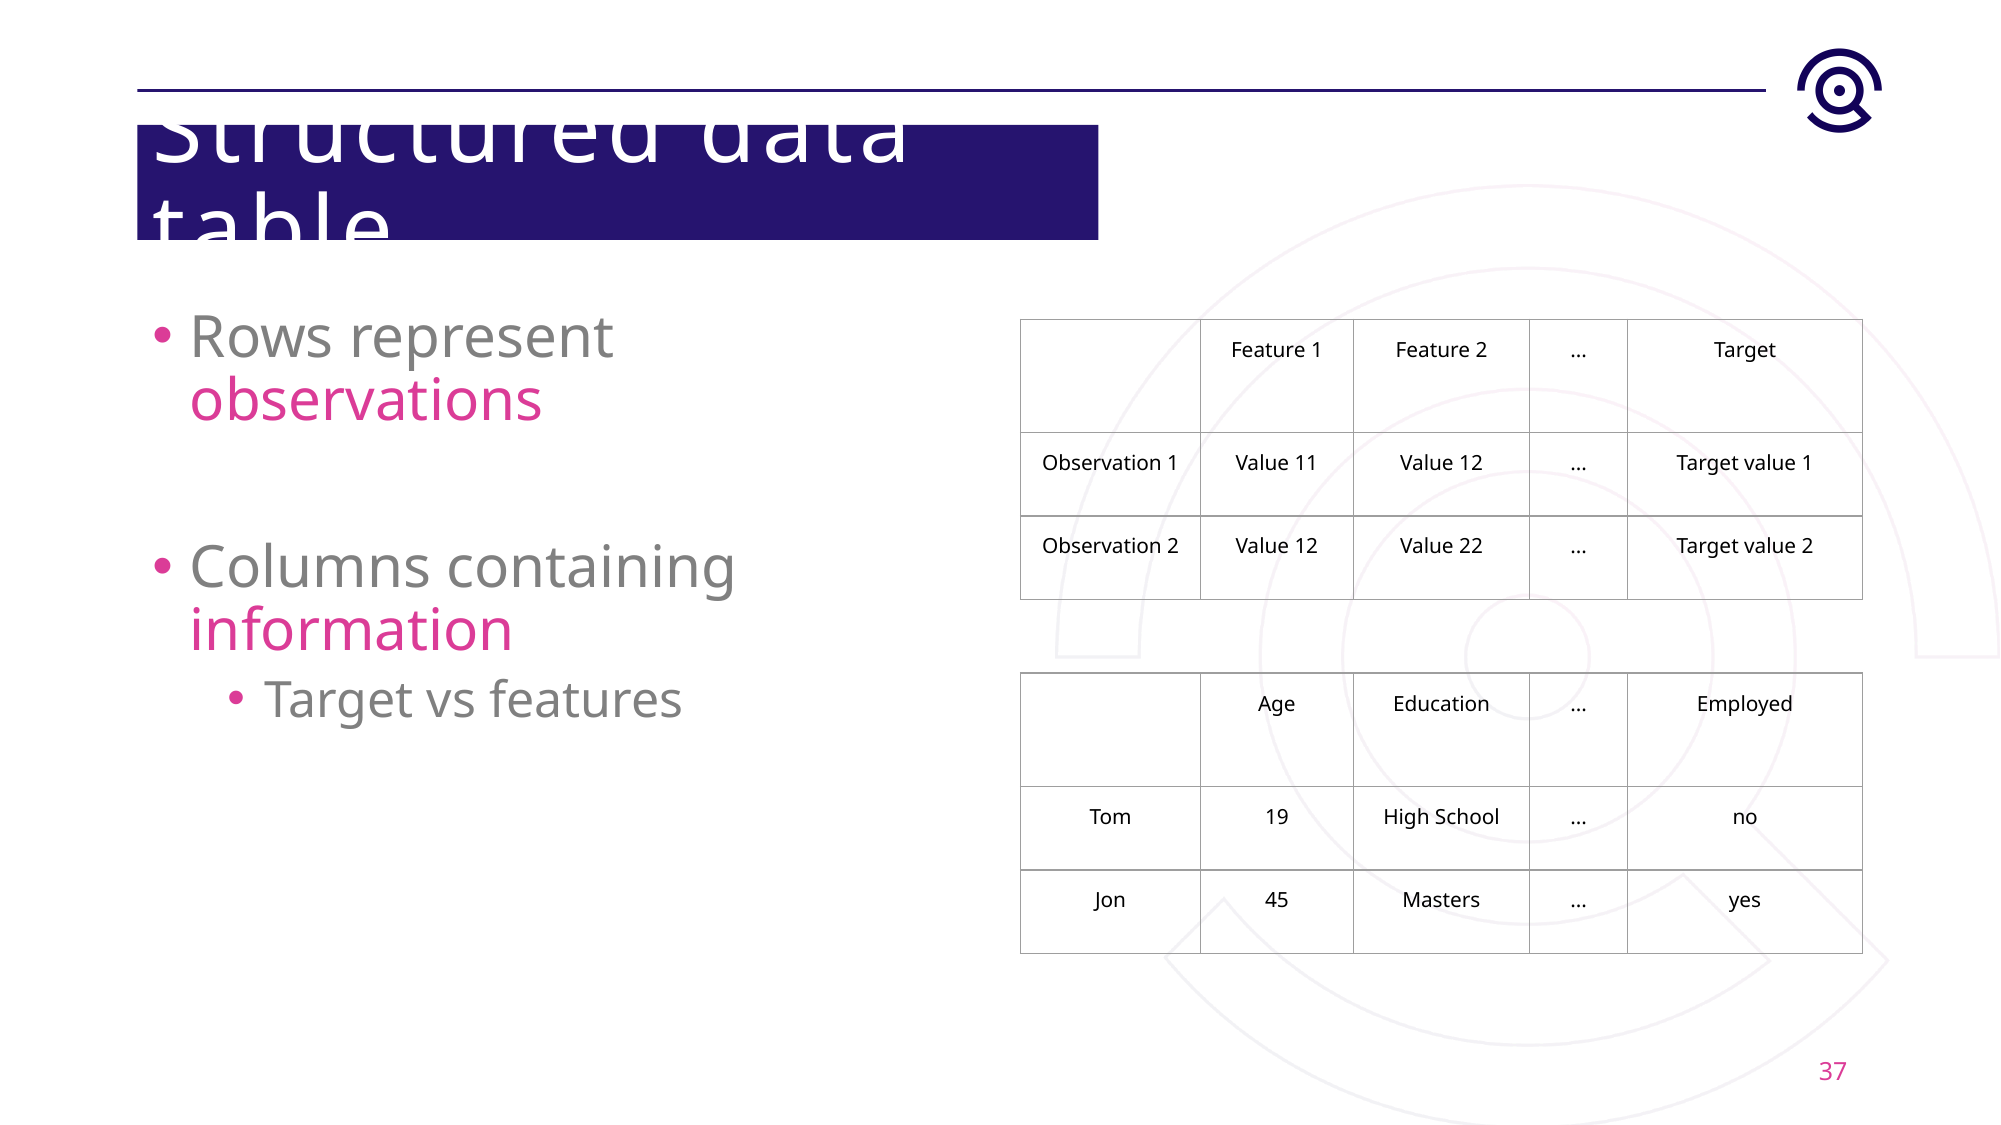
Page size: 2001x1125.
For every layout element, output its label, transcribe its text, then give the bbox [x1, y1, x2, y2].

table_cell yes [1628, 871, 1862, 953]
table_header Feature 2 [1354, 320, 1529, 432]
list Rows represent observations Columns containing information Target vs features [137, 299, 988, 1014]
table_cell ... [1530, 871, 1627, 953]
table_cell High School [1354, 787, 1529, 869]
table_header Age [1201, 674, 1353, 786]
table_cell Value 12 [1201, 517, 1353, 599]
table_cell ... [1530, 517, 1627, 599]
table_cell 45 [1201, 871, 1353, 953]
table_cell Value 22 [1354, 517, 1529, 599]
table_cell Value 12 [1354, 433, 1529, 515]
table_header Employed [1628, 674, 1862, 786]
slide_number 37 [1412, 1042, 1863, 1103]
table_header Education [1354, 674, 1529, 786]
table_cell Target value 1 [1628, 433, 1862, 515]
table_header Feature 1 [1201, 320, 1353, 432]
table_cell Jon [1021, 871, 1200, 953]
table_header [1021, 320, 1200, 432]
table_cell Masters [1354, 871, 1529, 953]
table_cell ... [1530, 787, 1627, 869]
table_cell no [1628, 787, 1862, 869]
table_header ... [1530, 674, 1627, 786]
table_header Target [1628, 320, 1862, 432]
title Structured data table [137, 124, 1099, 240]
table_cell Observation 2 [1021, 517, 1200, 599]
table_cell Observation 1 [1021, 433, 1200, 515]
table_cell Value 11 [1201, 433, 1353, 515]
table_cell Target value 2 [1628, 517, 1862, 599]
table_header [1021, 674, 1200, 786]
table_cell ... [1530, 433, 1627, 515]
table_header ... [1530, 320, 1627, 432]
table_cell Tom [1021, 787, 1200, 869]
table_cell 19 [1201, 787, 1353, 869]
